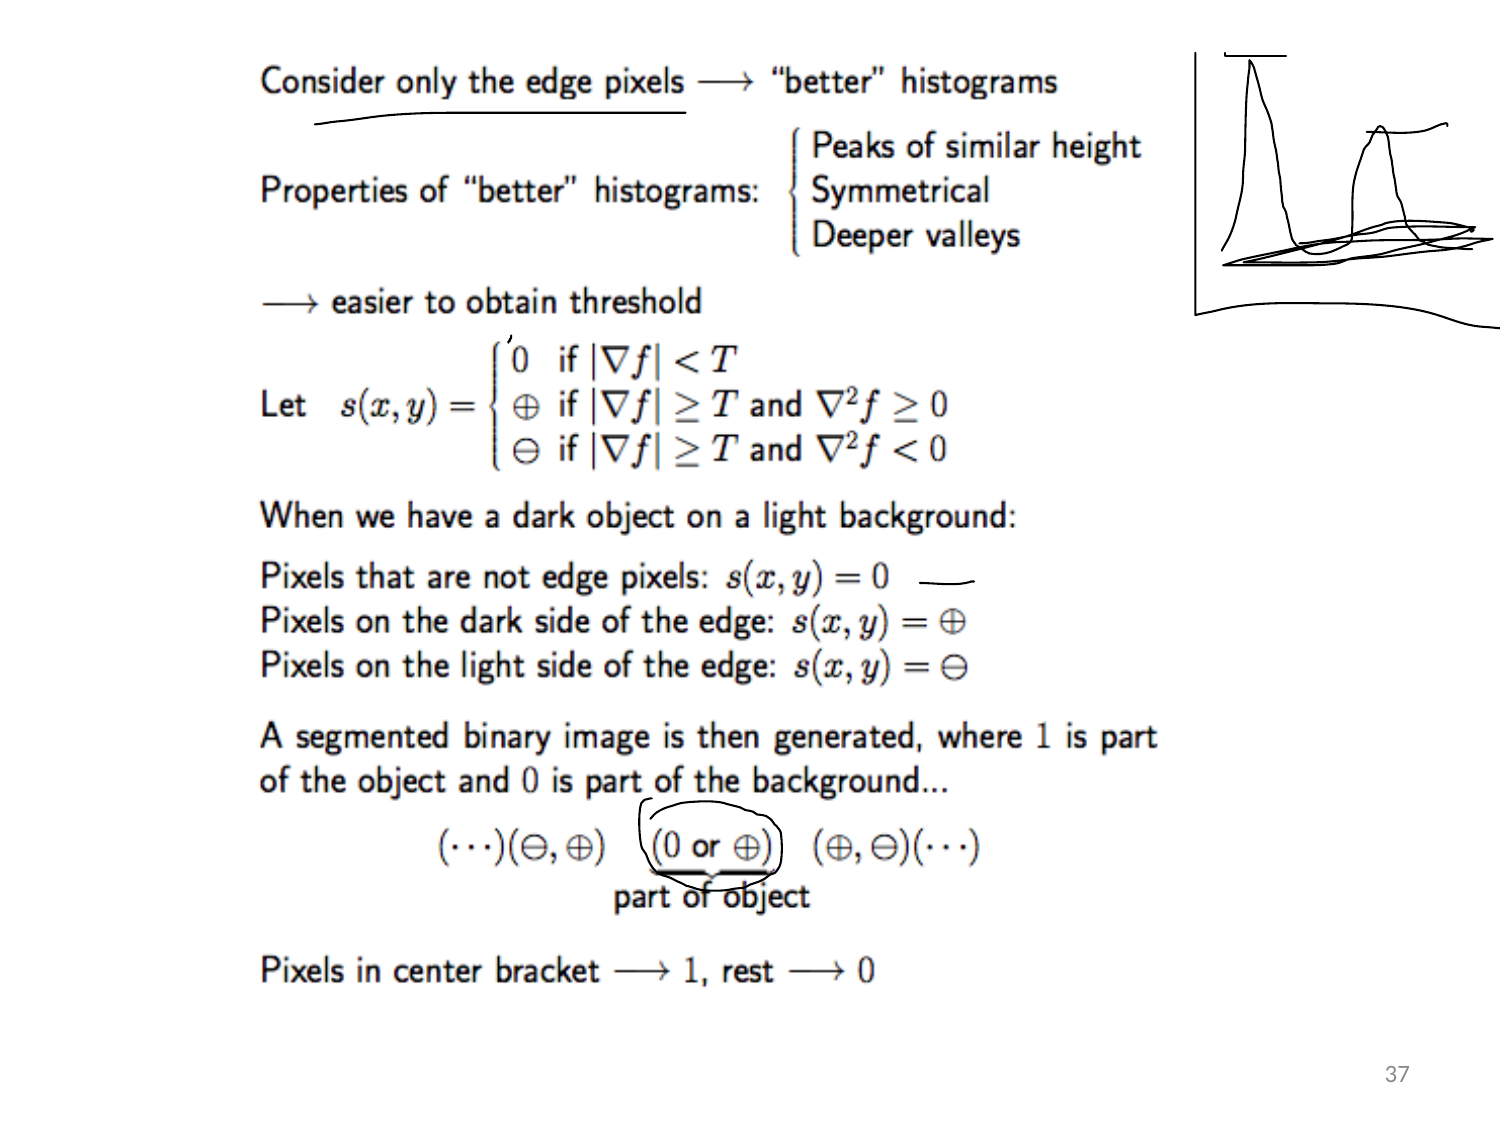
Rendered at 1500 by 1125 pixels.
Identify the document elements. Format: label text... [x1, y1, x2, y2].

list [0, 44, 1500, 1006]
slide_number 37 [1074, 1042, 1425, 1103]
